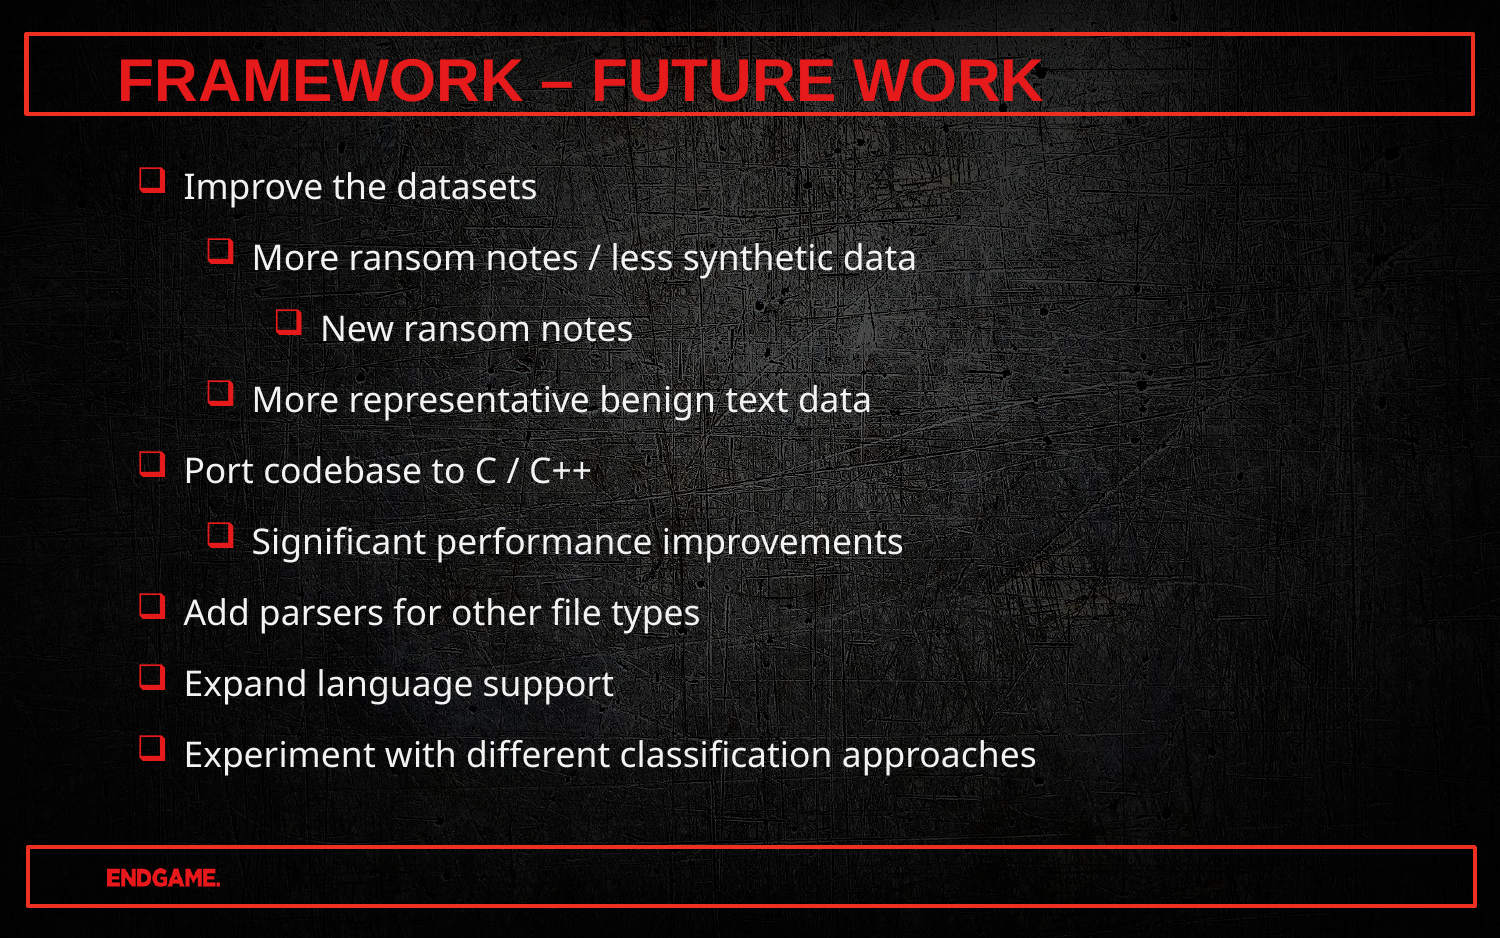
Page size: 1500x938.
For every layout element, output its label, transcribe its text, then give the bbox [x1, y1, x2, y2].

text_box [26, 845, 1477, 908]
list Improve the datasets More ransom notes / less synthetic data New ransom notes More representative benign text data Port codebase to C / C++ Significant performance improvements Add parsers for other file types Expand language support Experiment with different classification approaches [103, 135, 1397, 819]
picture [0, 0, 1500, 938]
text_box [24, 32, 1475, 116]
